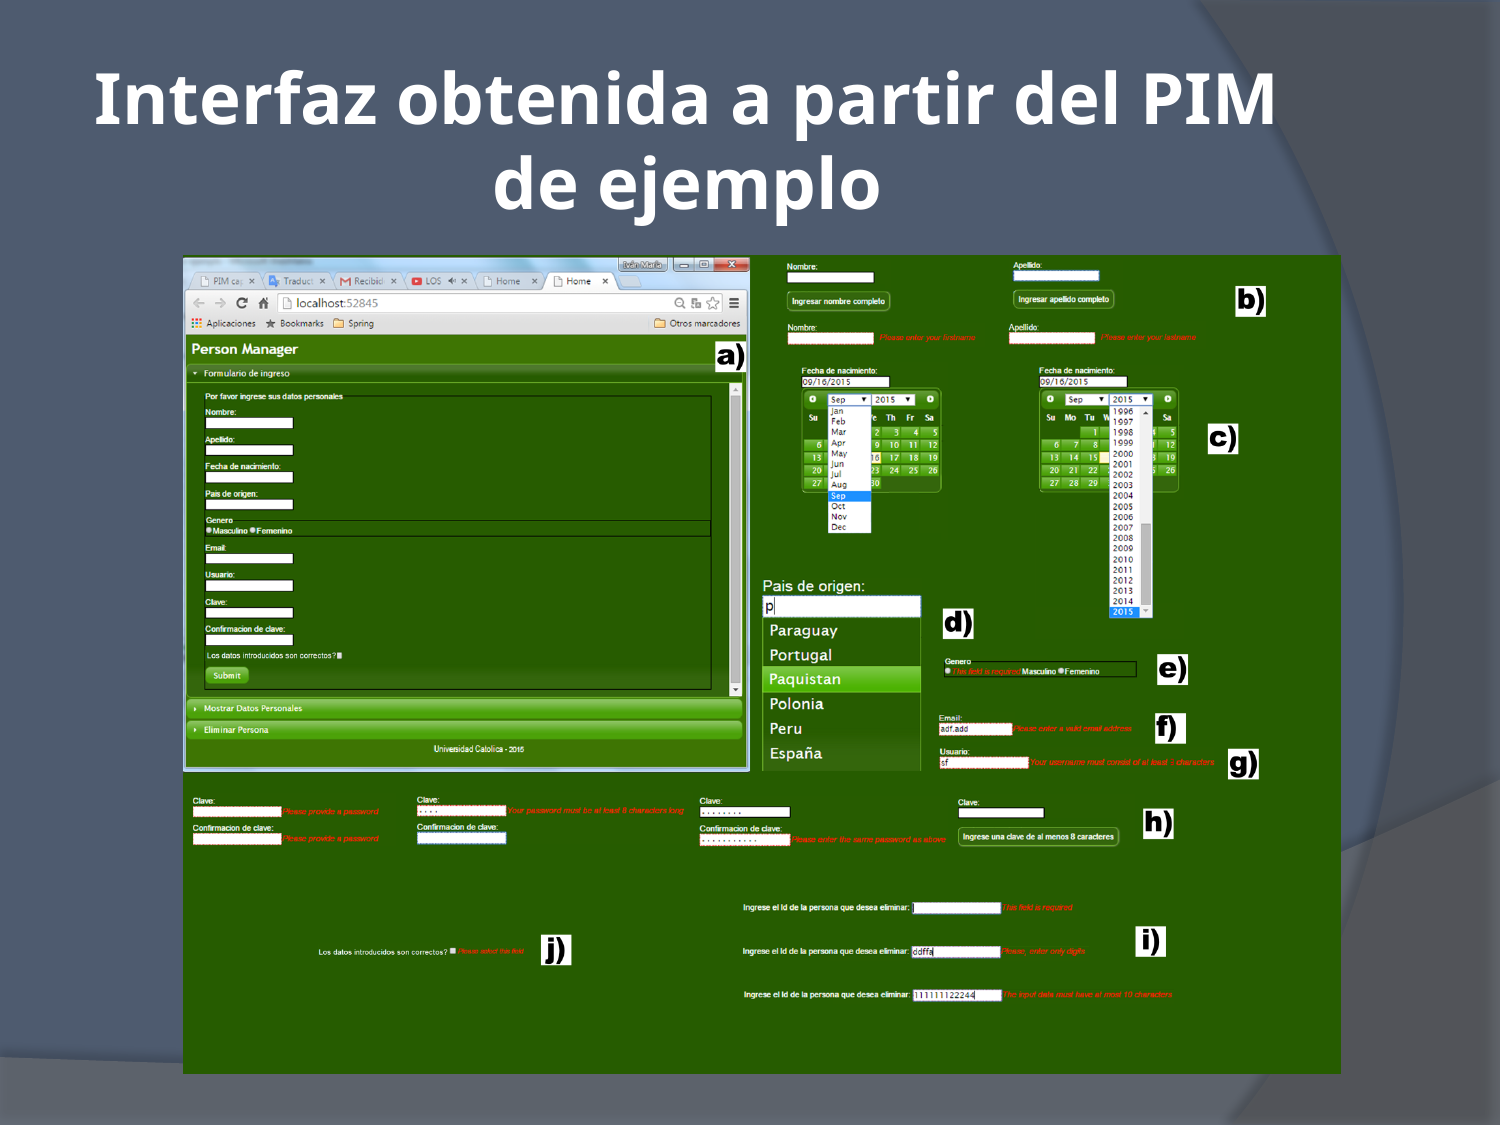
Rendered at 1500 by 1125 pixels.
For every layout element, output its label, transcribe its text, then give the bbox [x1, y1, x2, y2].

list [182, 255, 1341, 1075]
title Interfaz obtenida a partir del PIM de ejemplo [75, 45, 1300, 233]
